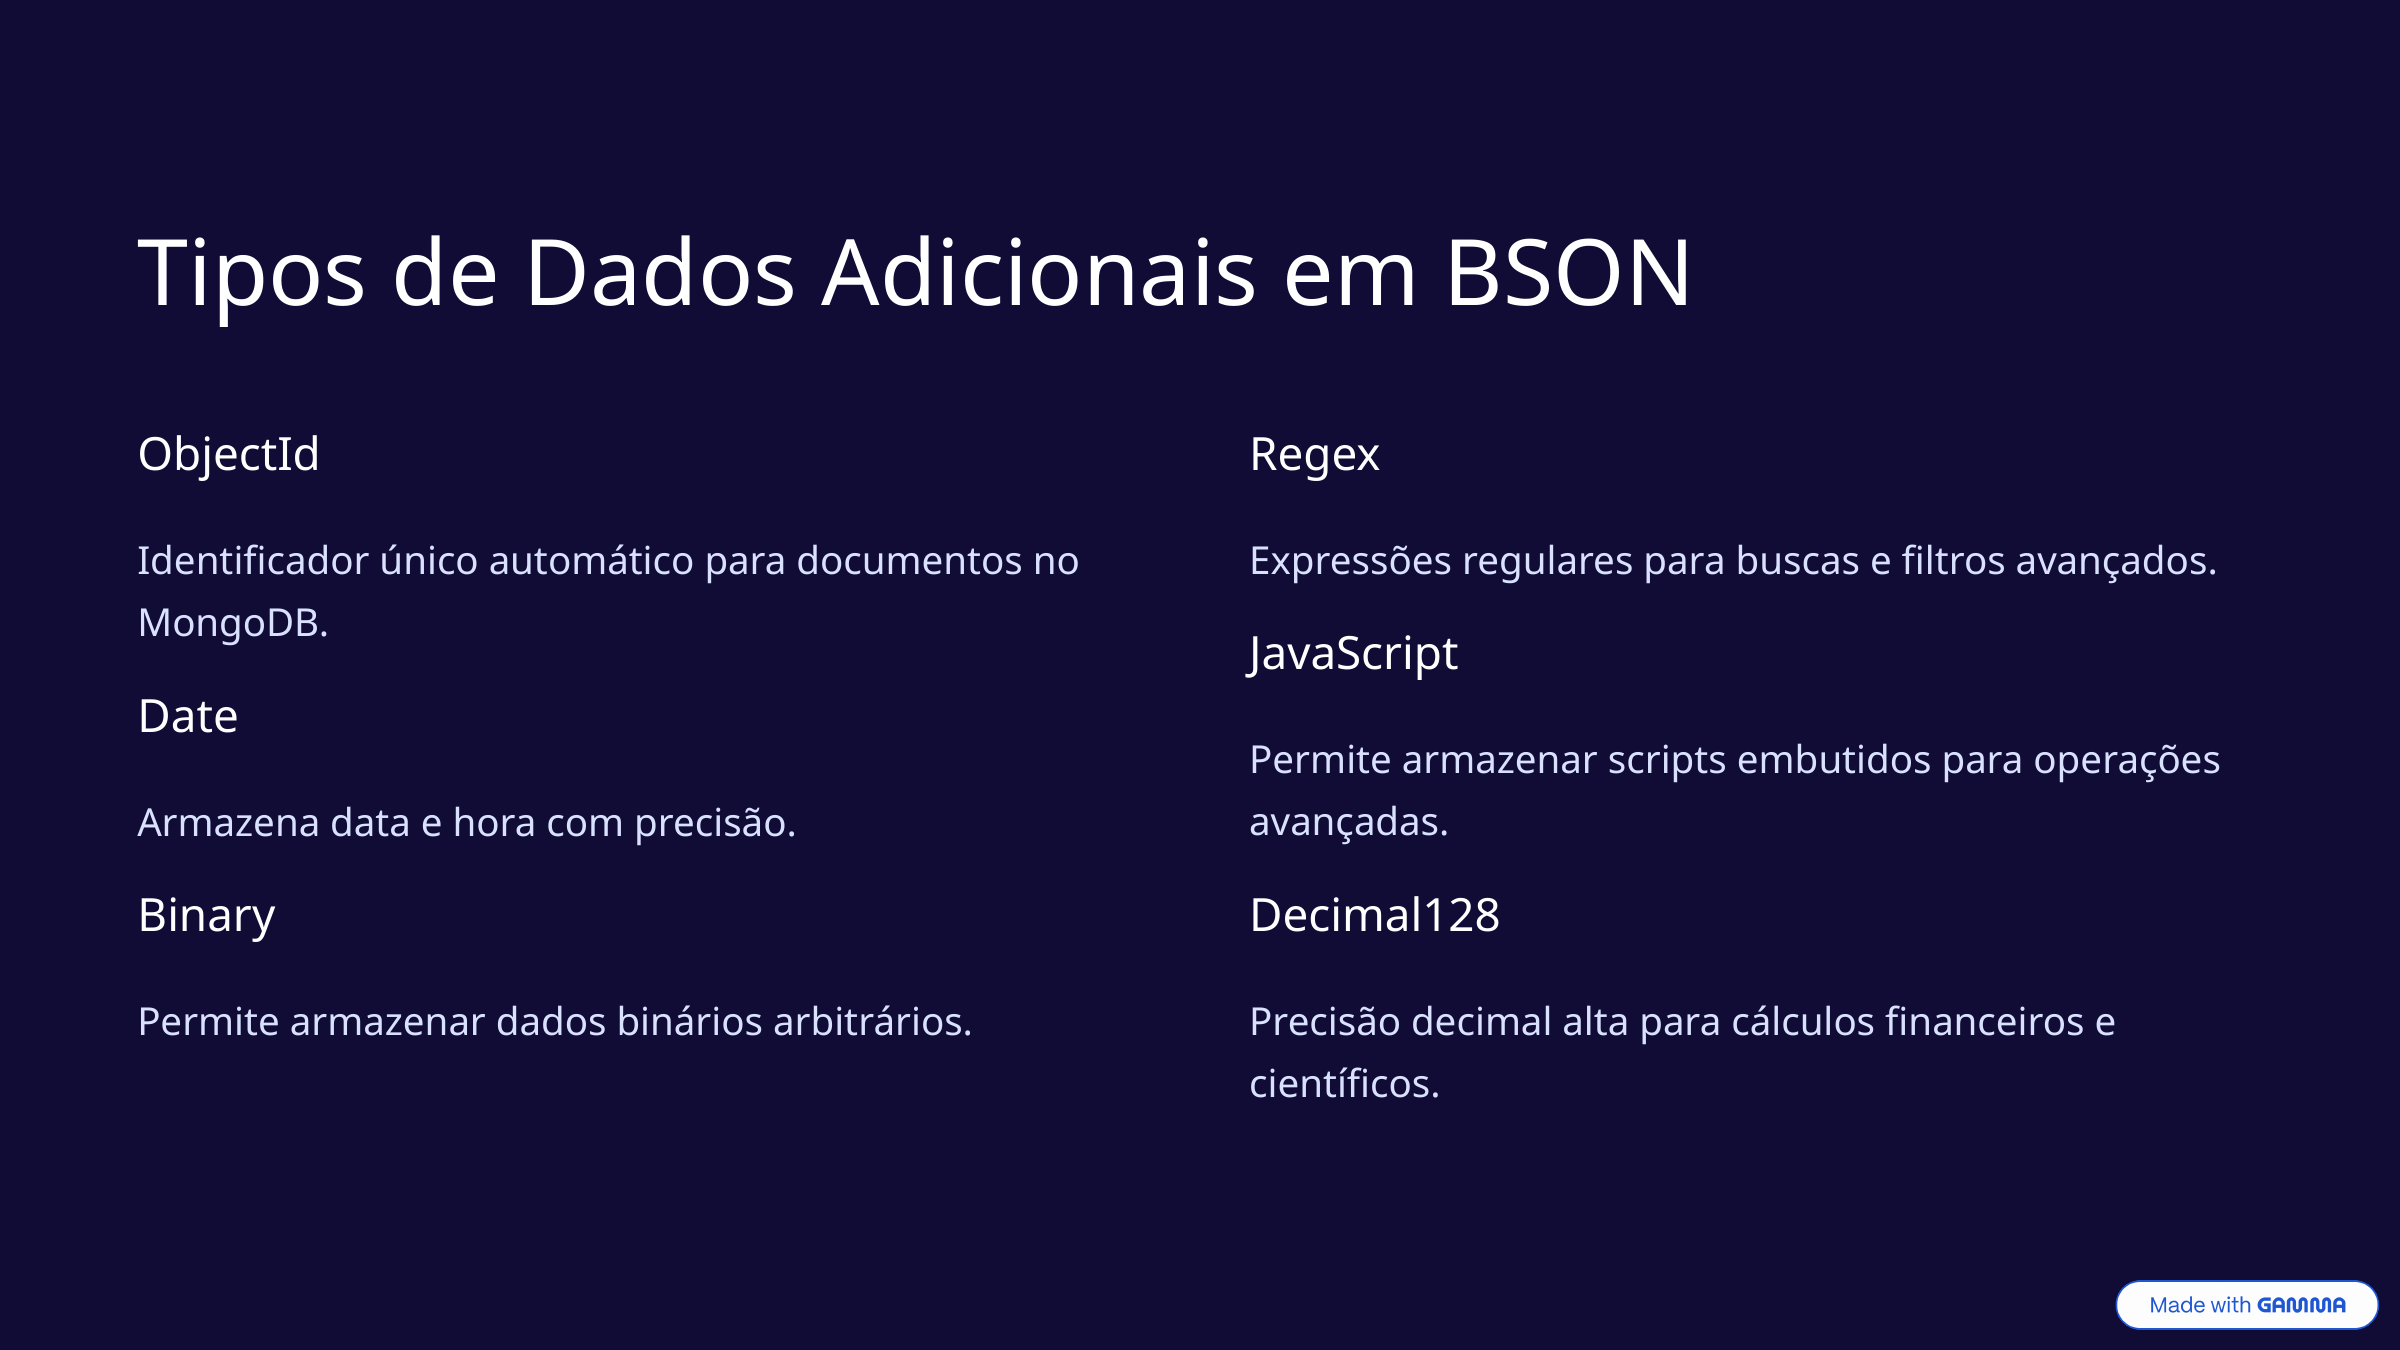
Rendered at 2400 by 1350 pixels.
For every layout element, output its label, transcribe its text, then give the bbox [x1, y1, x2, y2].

text_box Decimal128 [1249, 883, 1712, 941]
text_box Precisão decimal alta para cálculos financeiros e científicos. [1249, 980, 2264, 1106]
text_box Expressões regulares para buscas e filtros avançados. [1249, 519, 2264, 583]
picture [2106, 1271, 2389, 1339]
text_box Identificador único automático para documentos no MongoDB. [137, 519, 1152, 645]
text_box Regex [1249, 422, 1712, 480]
text_box Permite armazenar scripts embutidos para operações avançadas. [1249, 718, 2264, 844]
text_box Date [137, 684, 600, 742]
text_box ObjectId [137, 422, 600, 480]
text_box JavaScript [1249, 621, 1712, 680]
text_box Permite armazenar dados binários arbitrários. [137, 980, 1152, 1044]
text_box Armazena data e hora com precisão. [137, 781, 1152, 844]
text_box Tipos de Dados Adicionais em BSON [137, 208, 1628, 325]
text_box Binary [137, 883, 600, 941]
